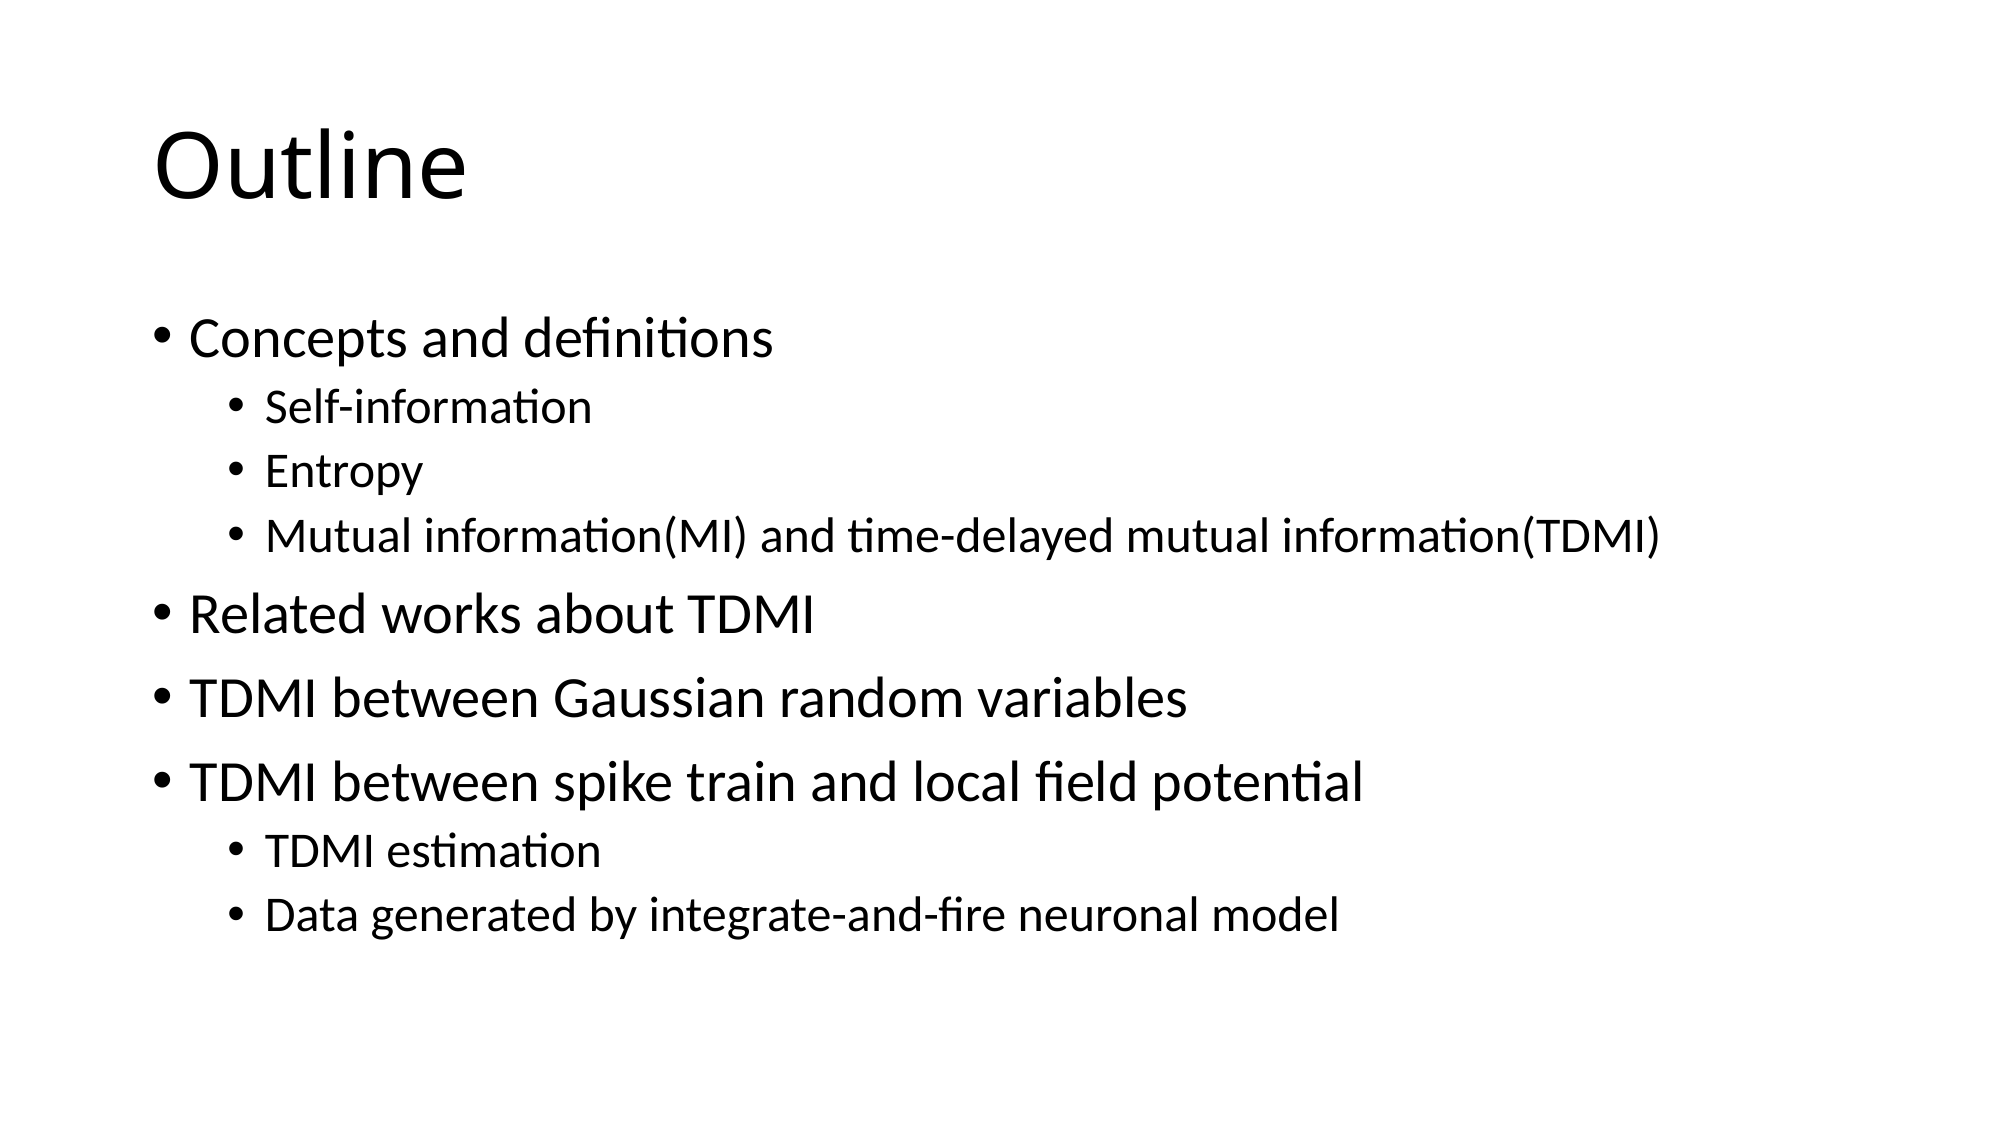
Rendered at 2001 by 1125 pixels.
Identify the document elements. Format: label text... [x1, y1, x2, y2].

list Concepts and definitions Self-information Entropy Mutual information(MI) and time-delayed mutual information(TDMI) Related works about TDMI TDMI between Gaussian random variables TDMI between spike train and local field potential TDMI estimation Data generated by integrate-and-fire neuronal model [137, 299, 1863, 1014]
title Outline [137, 59, 1863, 278]
